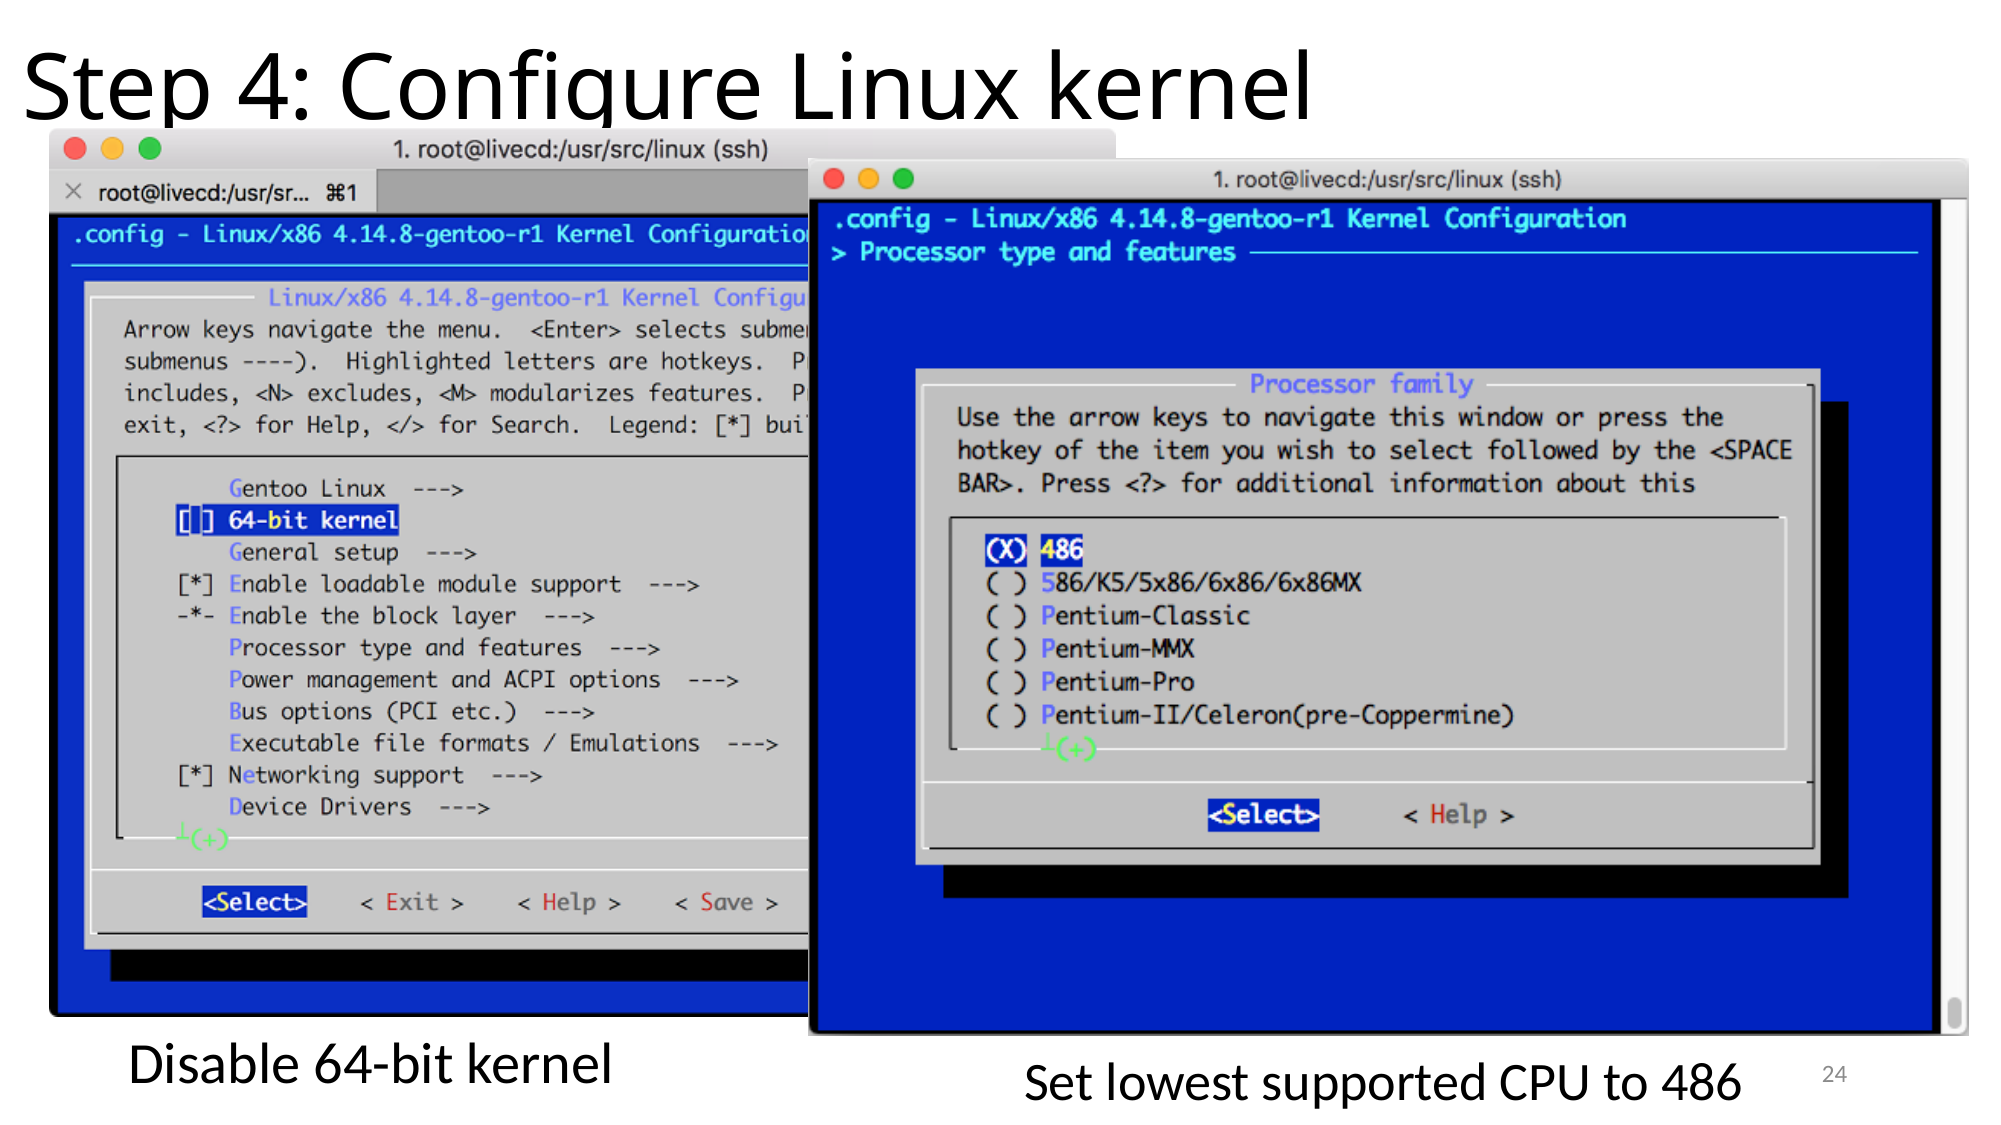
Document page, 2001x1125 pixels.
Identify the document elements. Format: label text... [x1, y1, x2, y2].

picture [49, 128, 1969, 1036]
slide_number 24 [1412, 1042, 1863, 1103]
list Disable 64-bit kernel [113, 1026, 655, 1118]
text_box Set lowest supported CPU to 486 [1009, 1046, 1768, 1121]
title Step 4: Configure Linux kernel [7, 0, 1733, 179]
